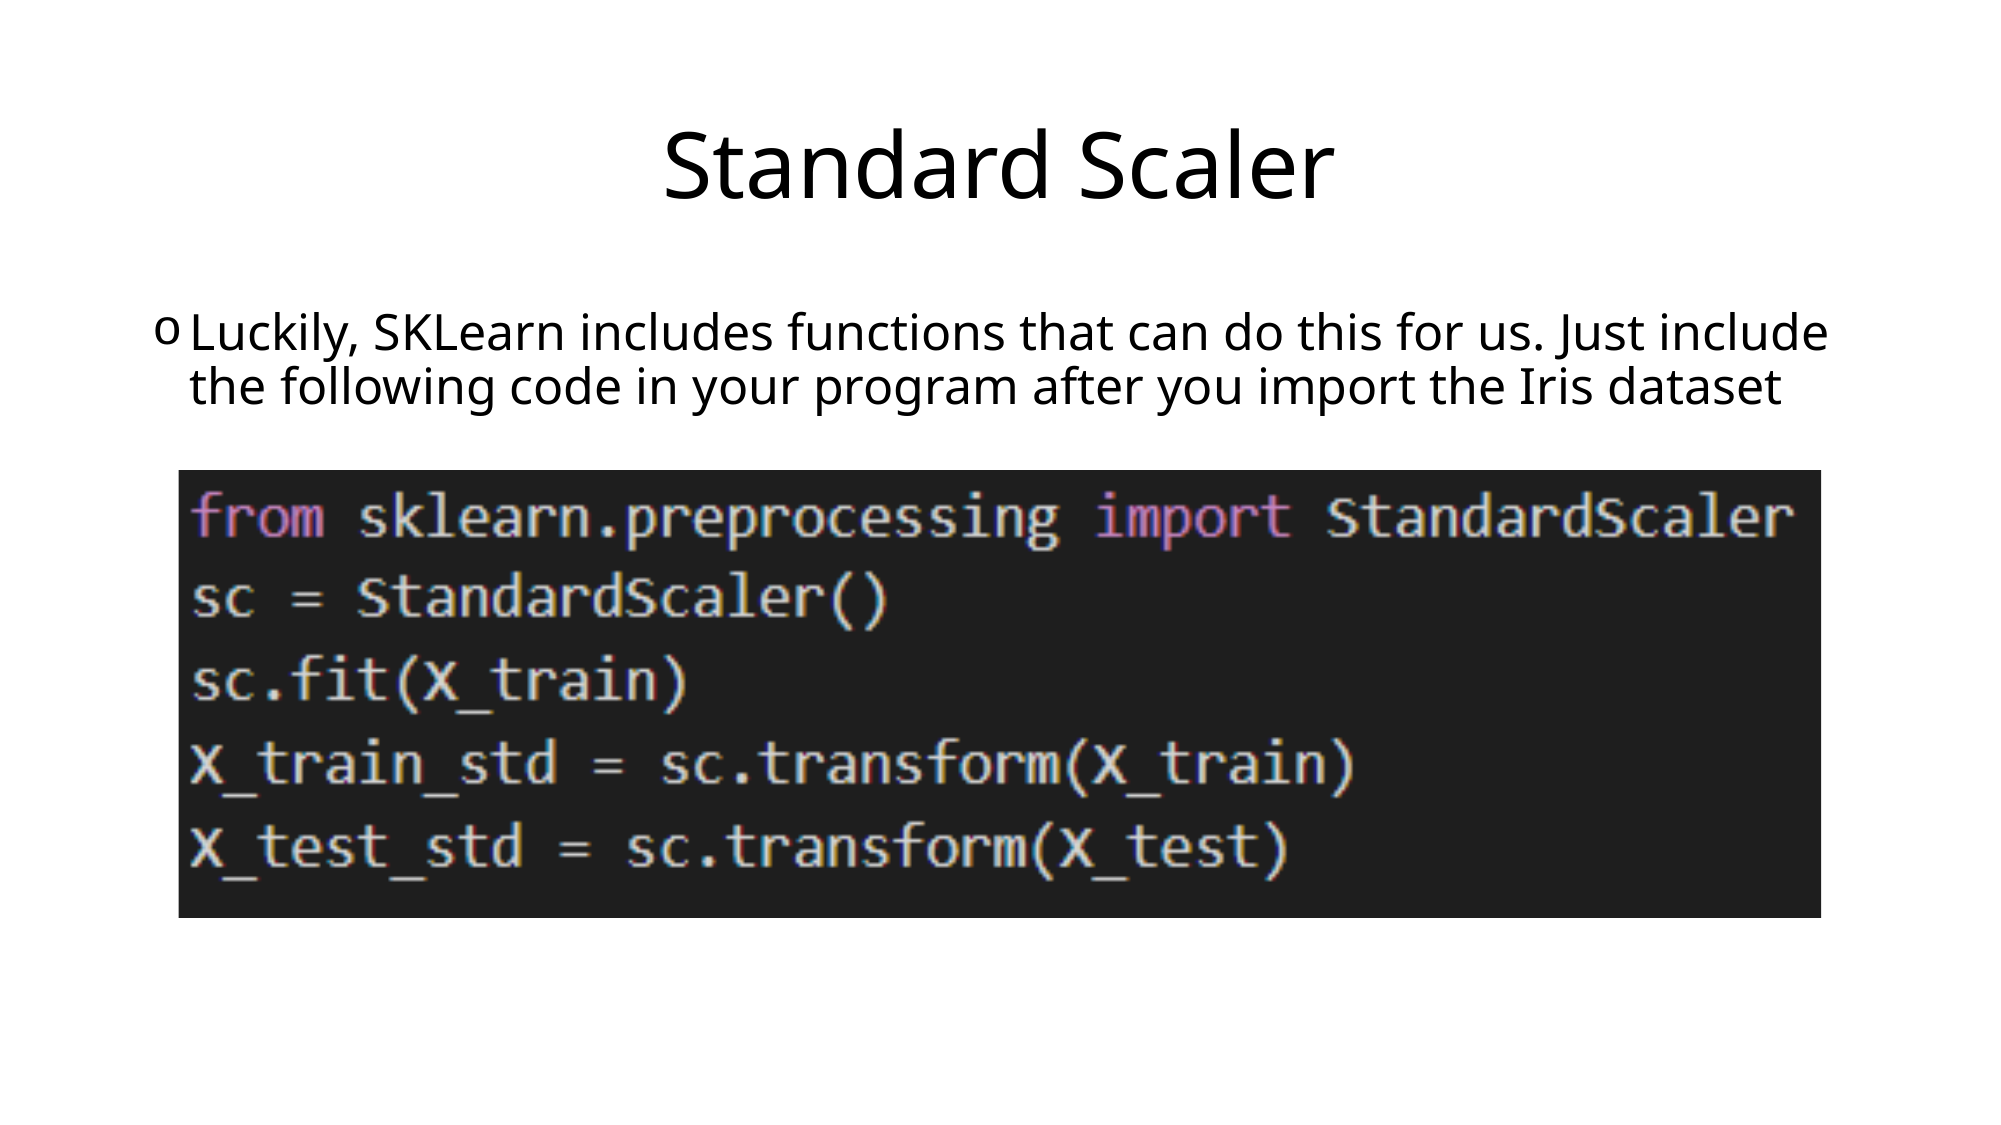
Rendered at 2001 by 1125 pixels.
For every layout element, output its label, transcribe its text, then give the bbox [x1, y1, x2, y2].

picture [178, 470, 1822, 918]
title Standard Scaler [137, 59, 1863, 278]
list Luckily, SKLearn includes functions that can do this for us. Just include the following code in your program after you import the Iris dataset [137, 299, 1863, 471]
